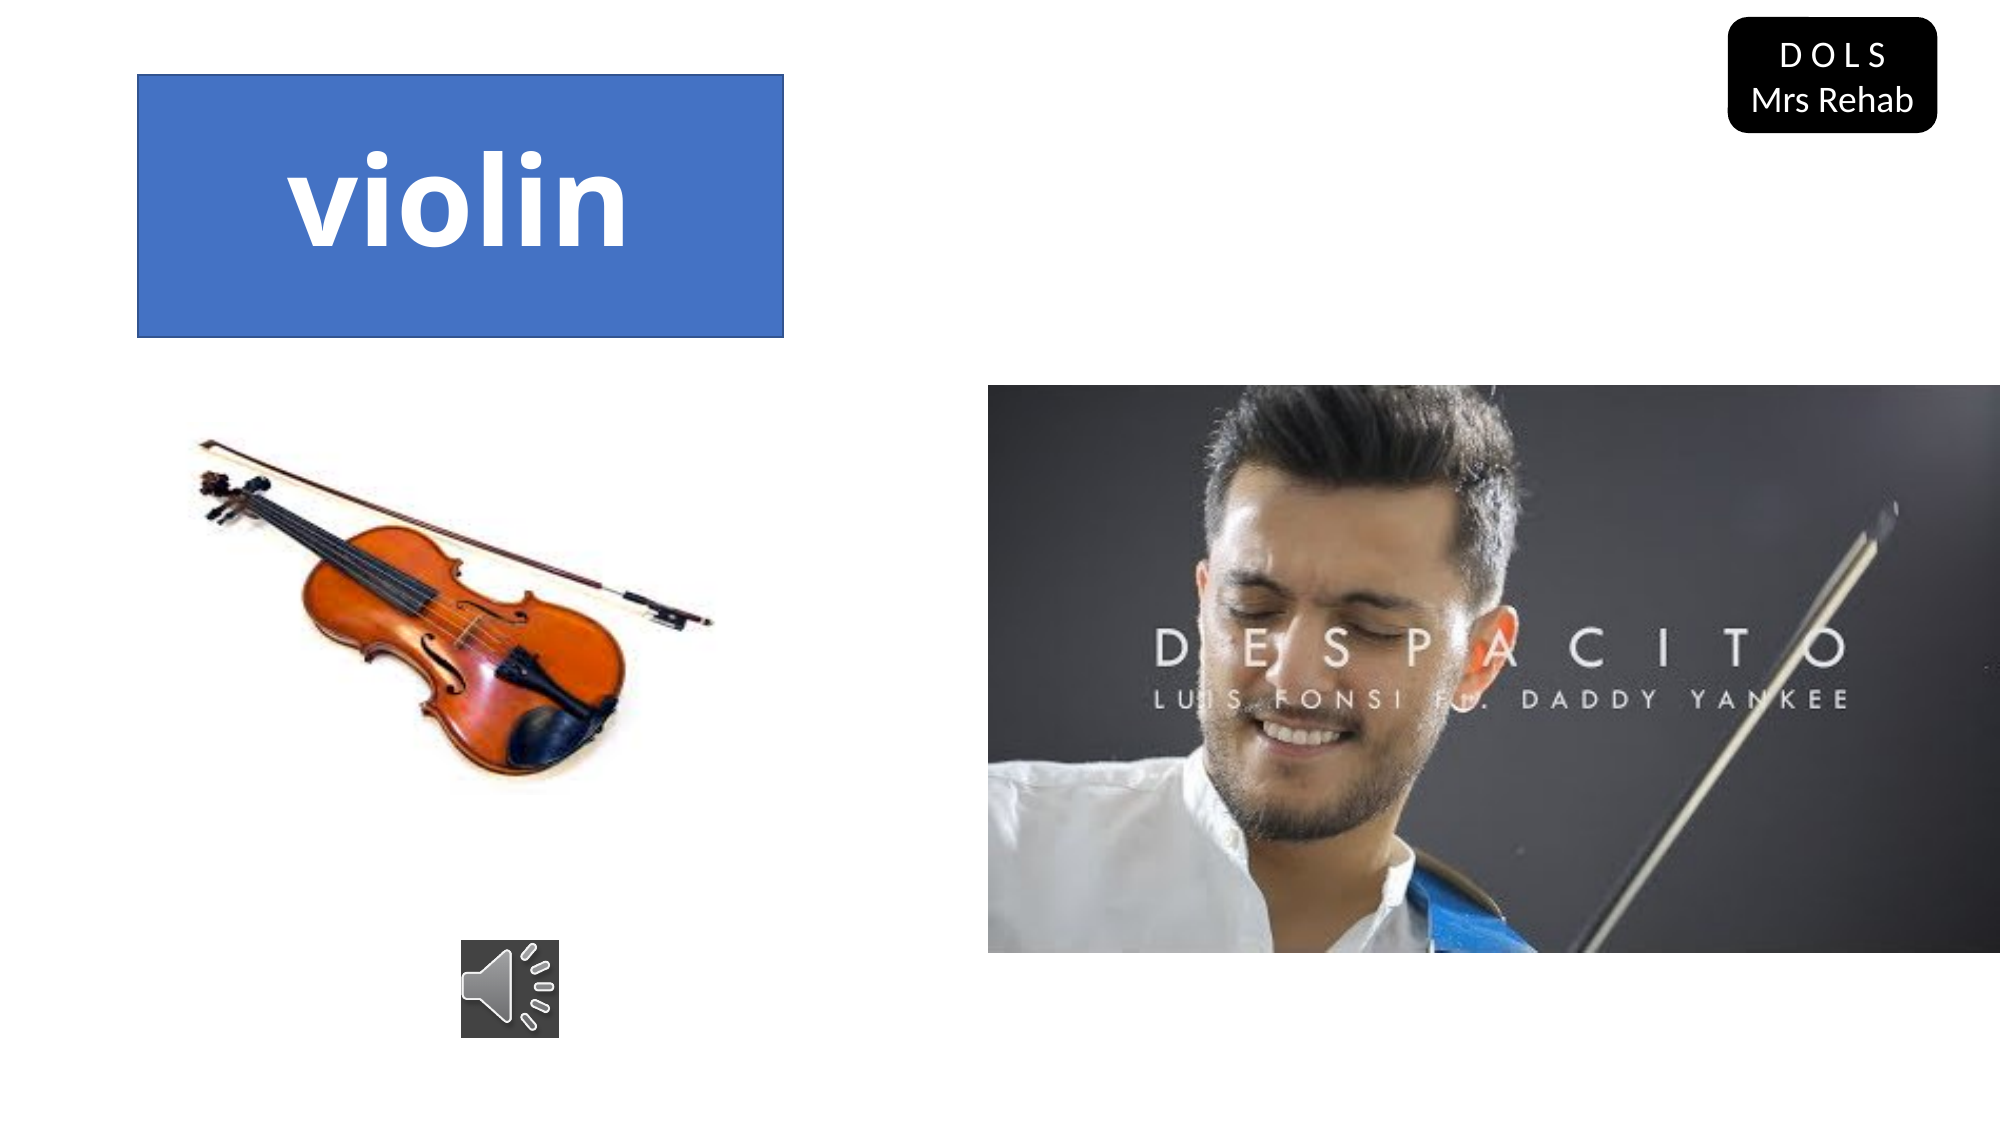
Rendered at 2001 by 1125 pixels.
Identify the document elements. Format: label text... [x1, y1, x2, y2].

text_box D O L S Mrs Rehab [1727, 16, 1938, 134]
title violin [137, 74, 784, 338]
picture [460, 939, 561, 1040]
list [987, 384, 2000, 954]
picture [114, 422, 760, 795]
